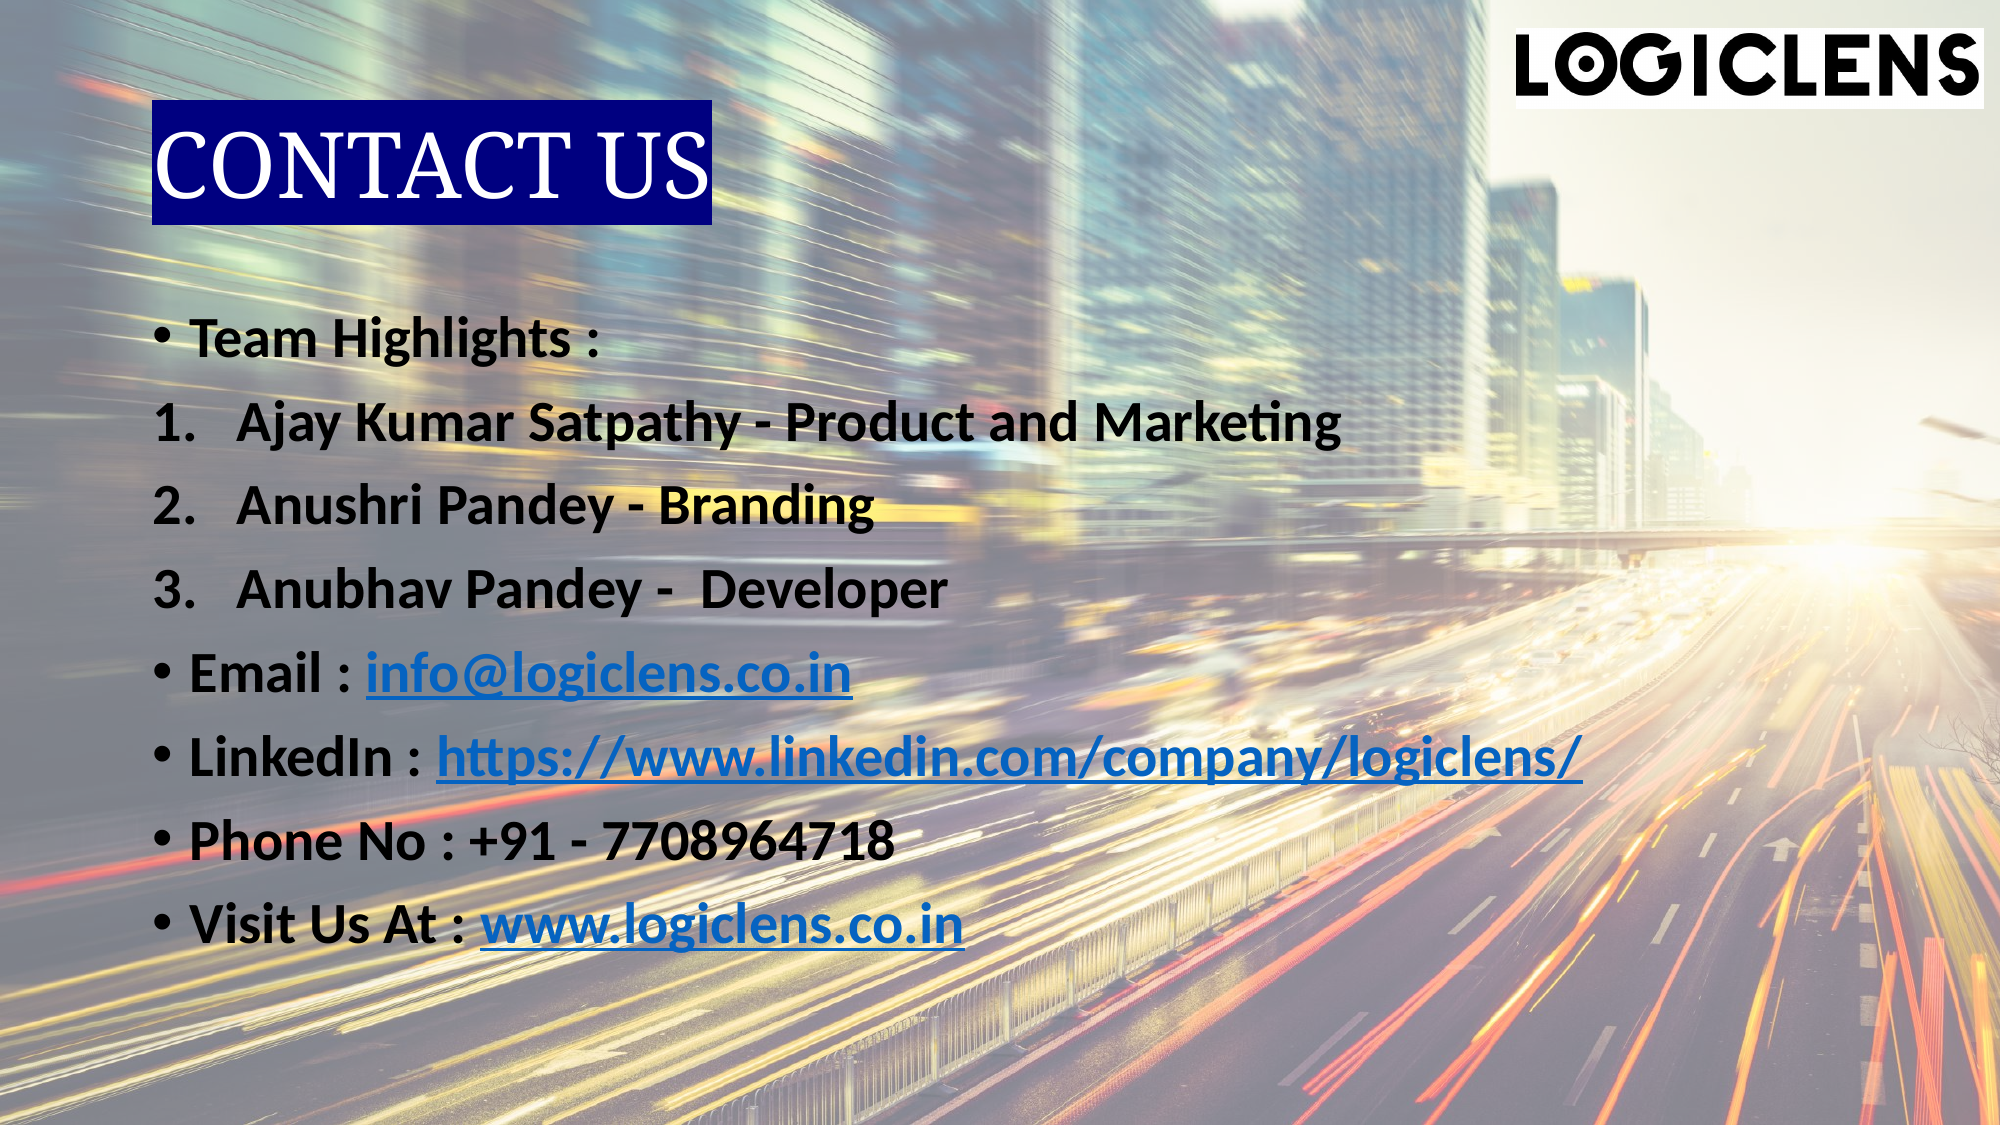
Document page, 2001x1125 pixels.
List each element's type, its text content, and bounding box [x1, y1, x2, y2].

list Team Highlights : Ajay Kumar Satpathy - Product and Marketing Anushri Pandey - Branding Anubhav Pandey - Developer Email : info@logiclens.co.in LinkedIn : https://www.linkedin.com/company/logiclens/ Phone No : +91 - 7708964718 Visit Us At : www.logiclens.co.in [137, 299, 1863, 1014]
picture [1516, 28, 1984, 109]
title CONTACT US [137, 59, 1863, 278]
